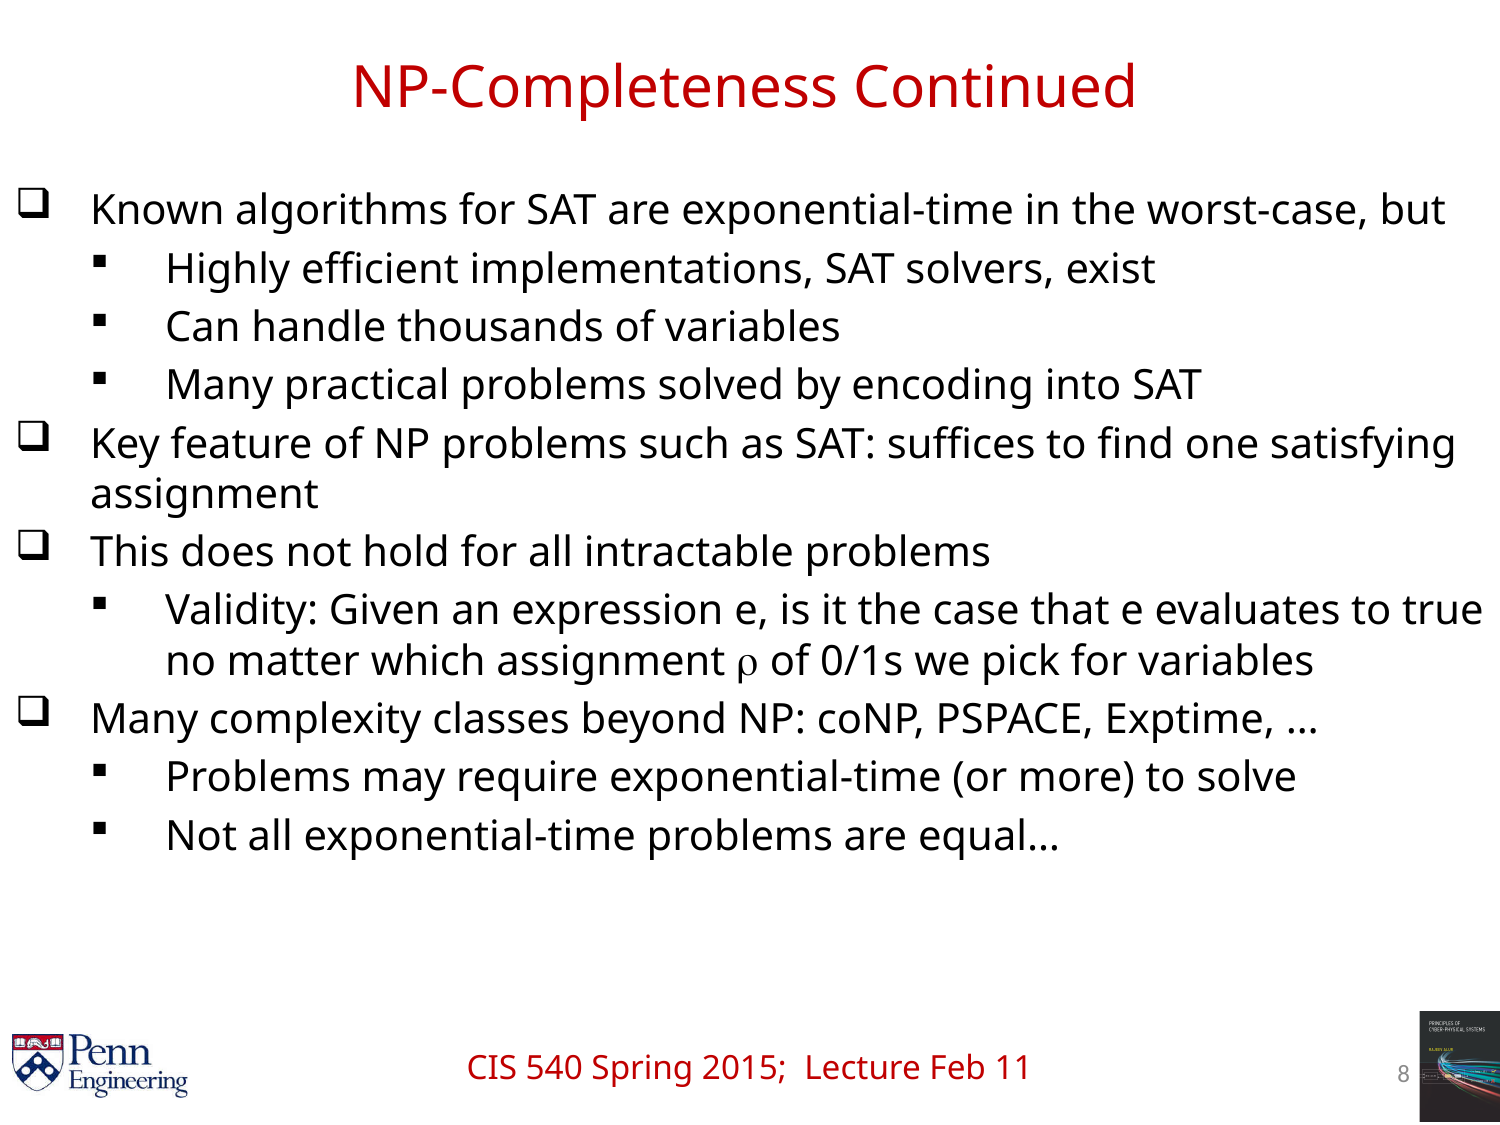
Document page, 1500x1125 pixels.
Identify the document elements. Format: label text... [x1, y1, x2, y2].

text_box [0, 1007, 1500, 1125]
text_box Known algorithms for SAT are exponential-time in the worst-case, but Highly efficient implementations, SAT solvers, exist Can handle thousands of variables Many practical problems solved by encoding into SAT Key feature of NP problems such as SAT: suffices to find one satisfying assignment This does not hold for all intractable problems Validity: Given an expression e, is it the case that e evaluates to true no matter which assignment r of 0/1s we pick for variables Many complexity classes beyond NP: coNP, PSPACE, Exptime, … Problems may require exponential-time (or more) to solve Not all exponential-time problems are equal… [0, 112, 1500, 1006]
title NP-Completeness Continued [100, 24, 1389, 112]
